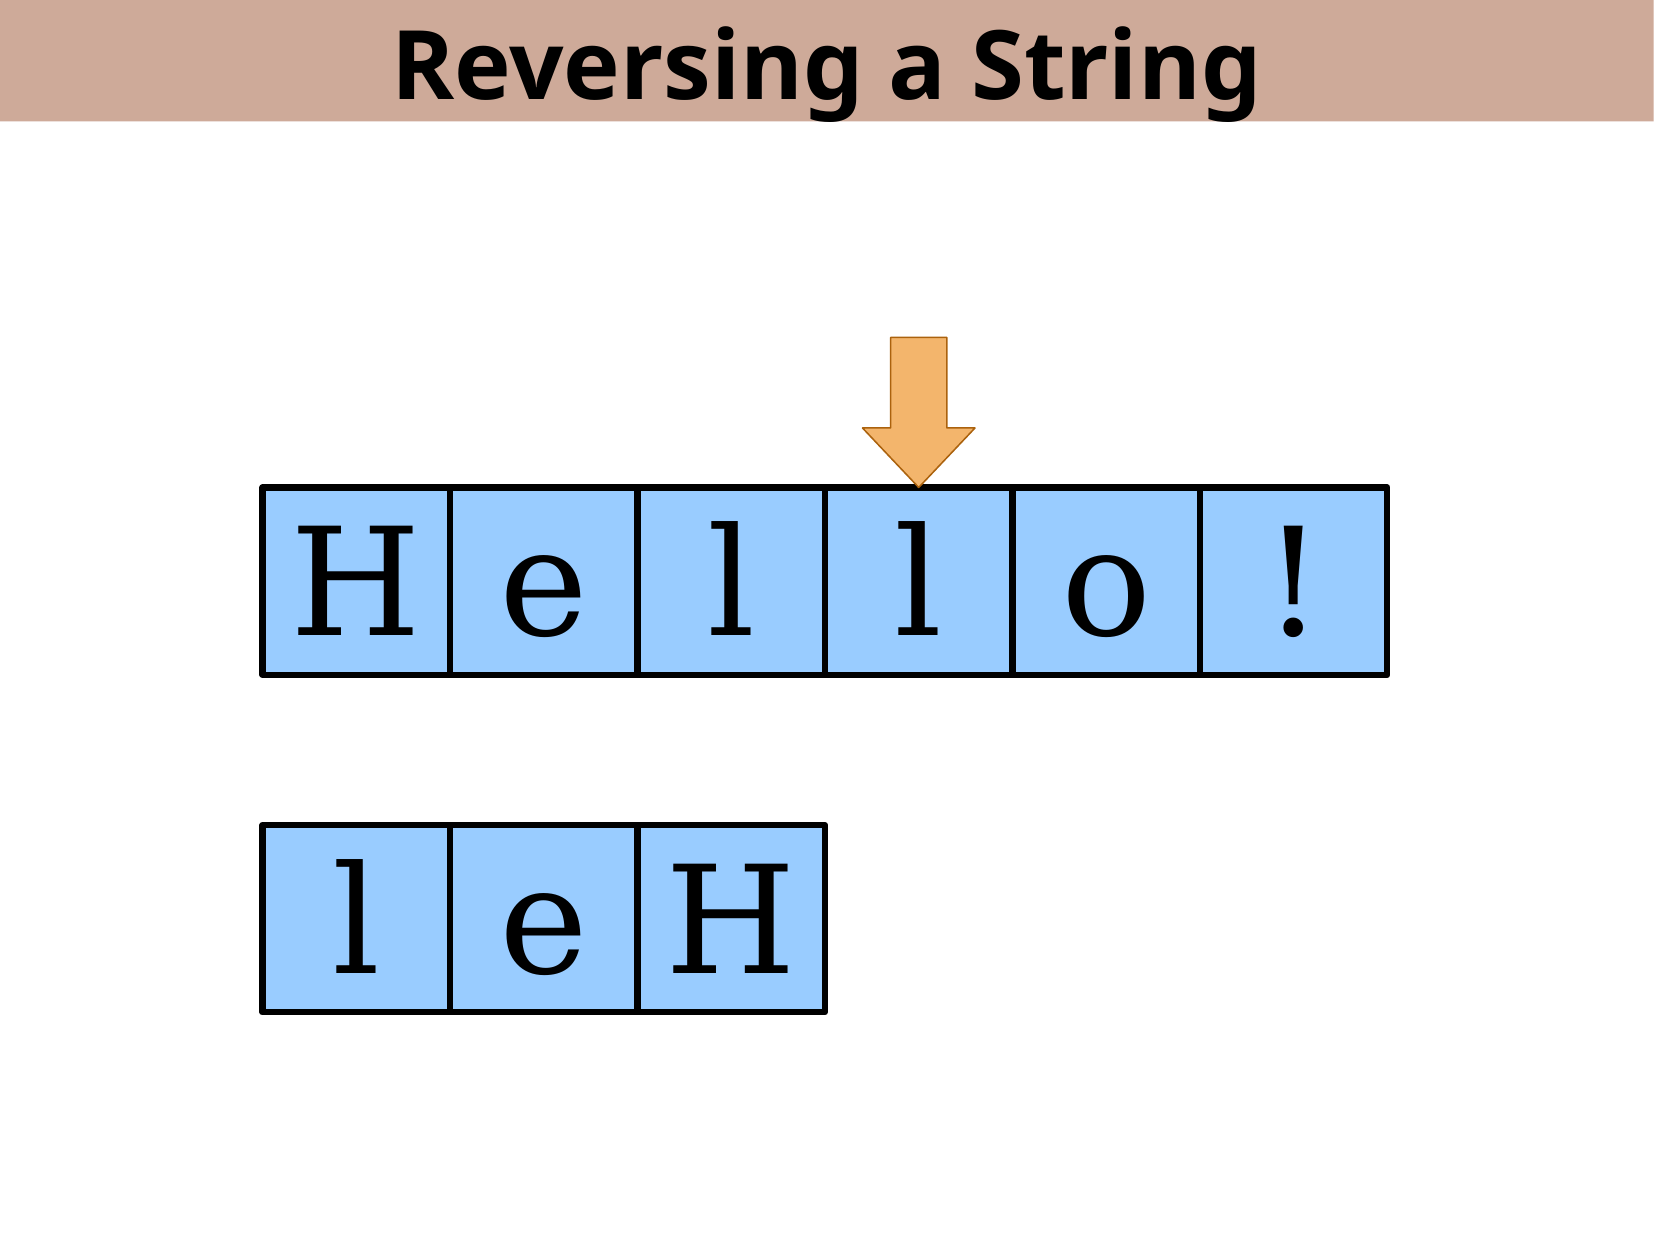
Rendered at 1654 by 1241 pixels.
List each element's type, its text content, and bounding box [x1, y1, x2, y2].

text_box [862, 337, 976, 488]
text_box e [450, 825, 638, 1013]
text_box Reversing a String [0, 0, 1654, 122]
text_box l [262, 825, 450, 1013]
text_box H [262, 487, 450, 675]
text_box H [638, 825, 825, 1013]
text_box e [450, 487, 637, 675]
text_box l [825, 487, 1012, 675]
text_box o [1012, 487, 1200, 675]
text_box ! [1200, 487, 1388, 675]
text_box l [637, 487, 825, 675]
